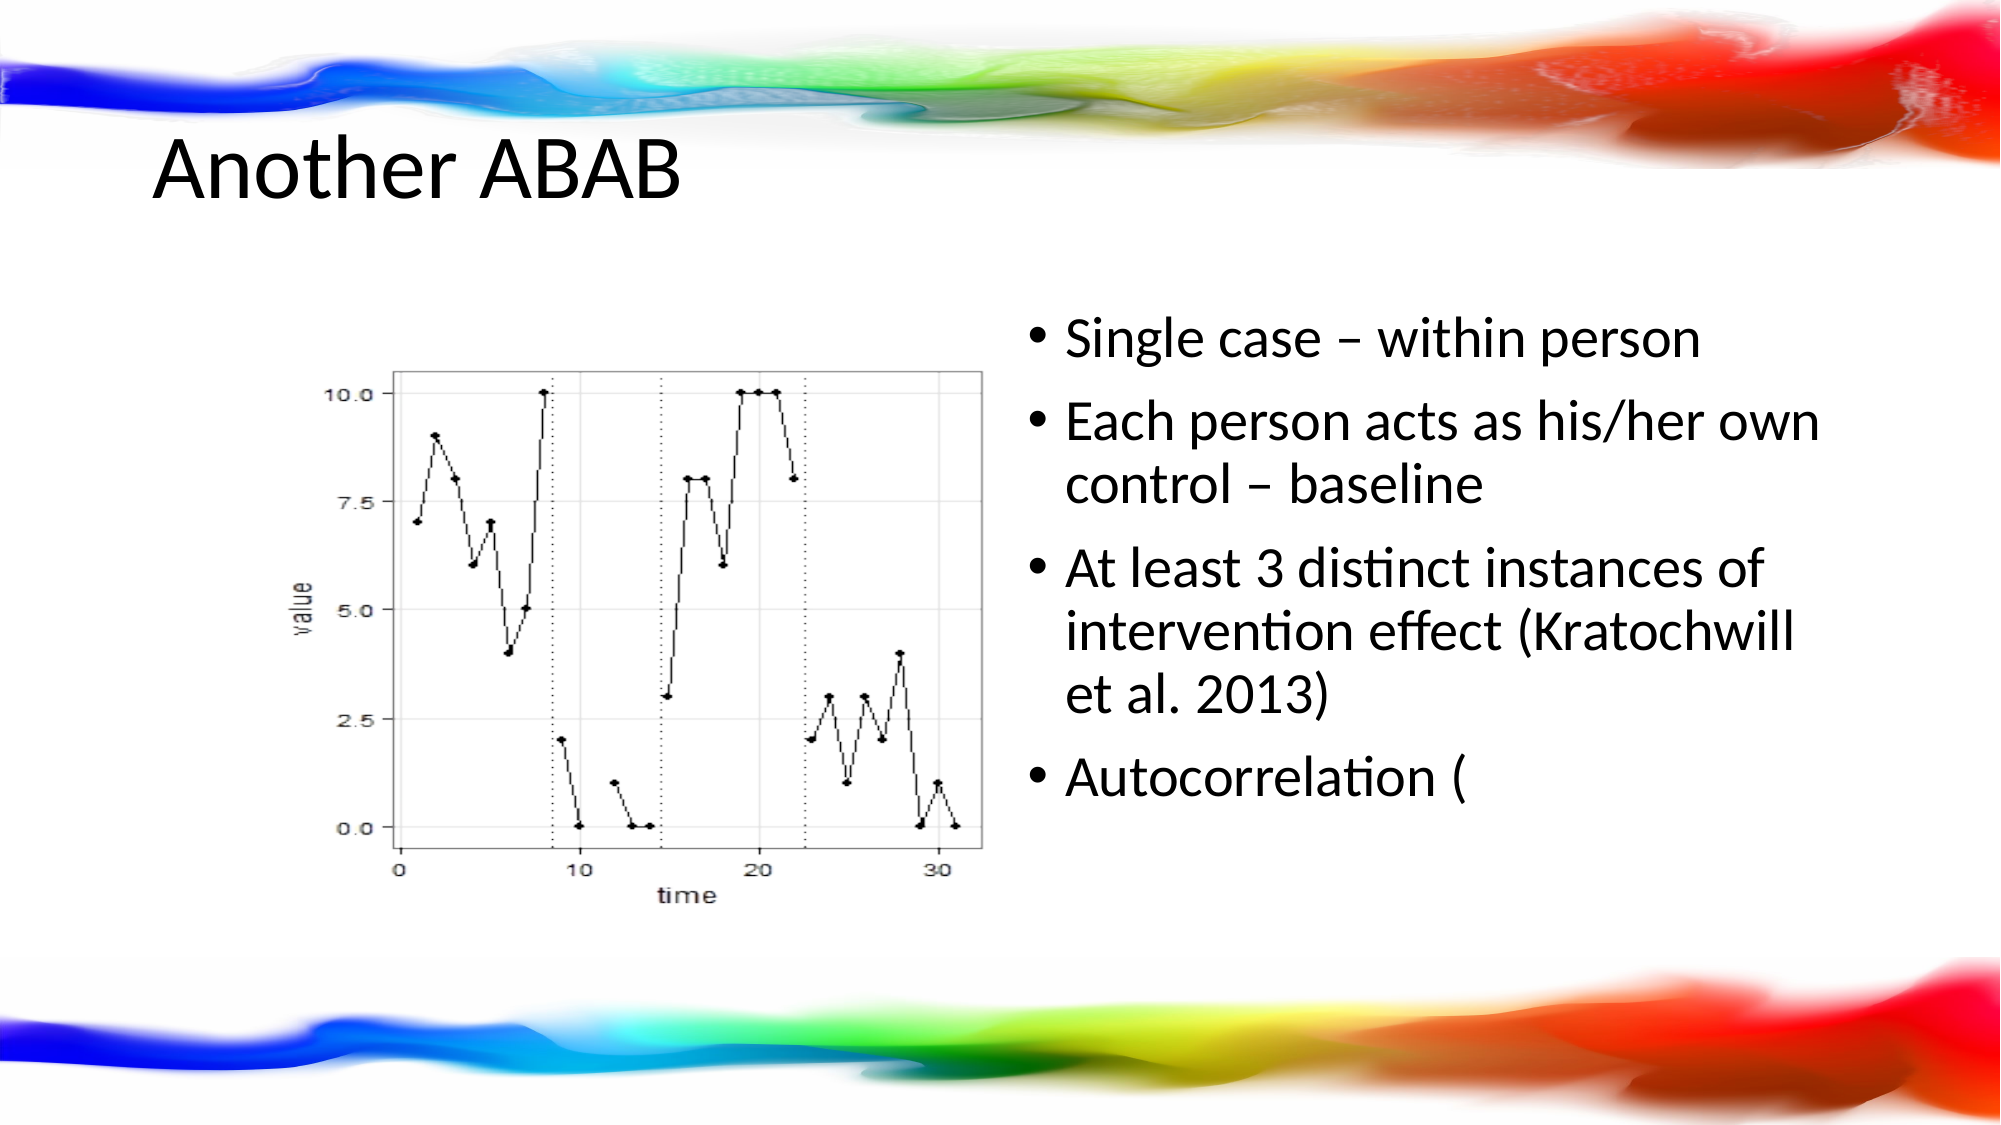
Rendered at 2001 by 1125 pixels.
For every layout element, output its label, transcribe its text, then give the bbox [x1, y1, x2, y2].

title Another ABAB [137, 59, 1863, 278]
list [249, 337, 1032, 929]
picture [0, 957, 2000, 1125]
picture [0, 0, 2000, 169]
